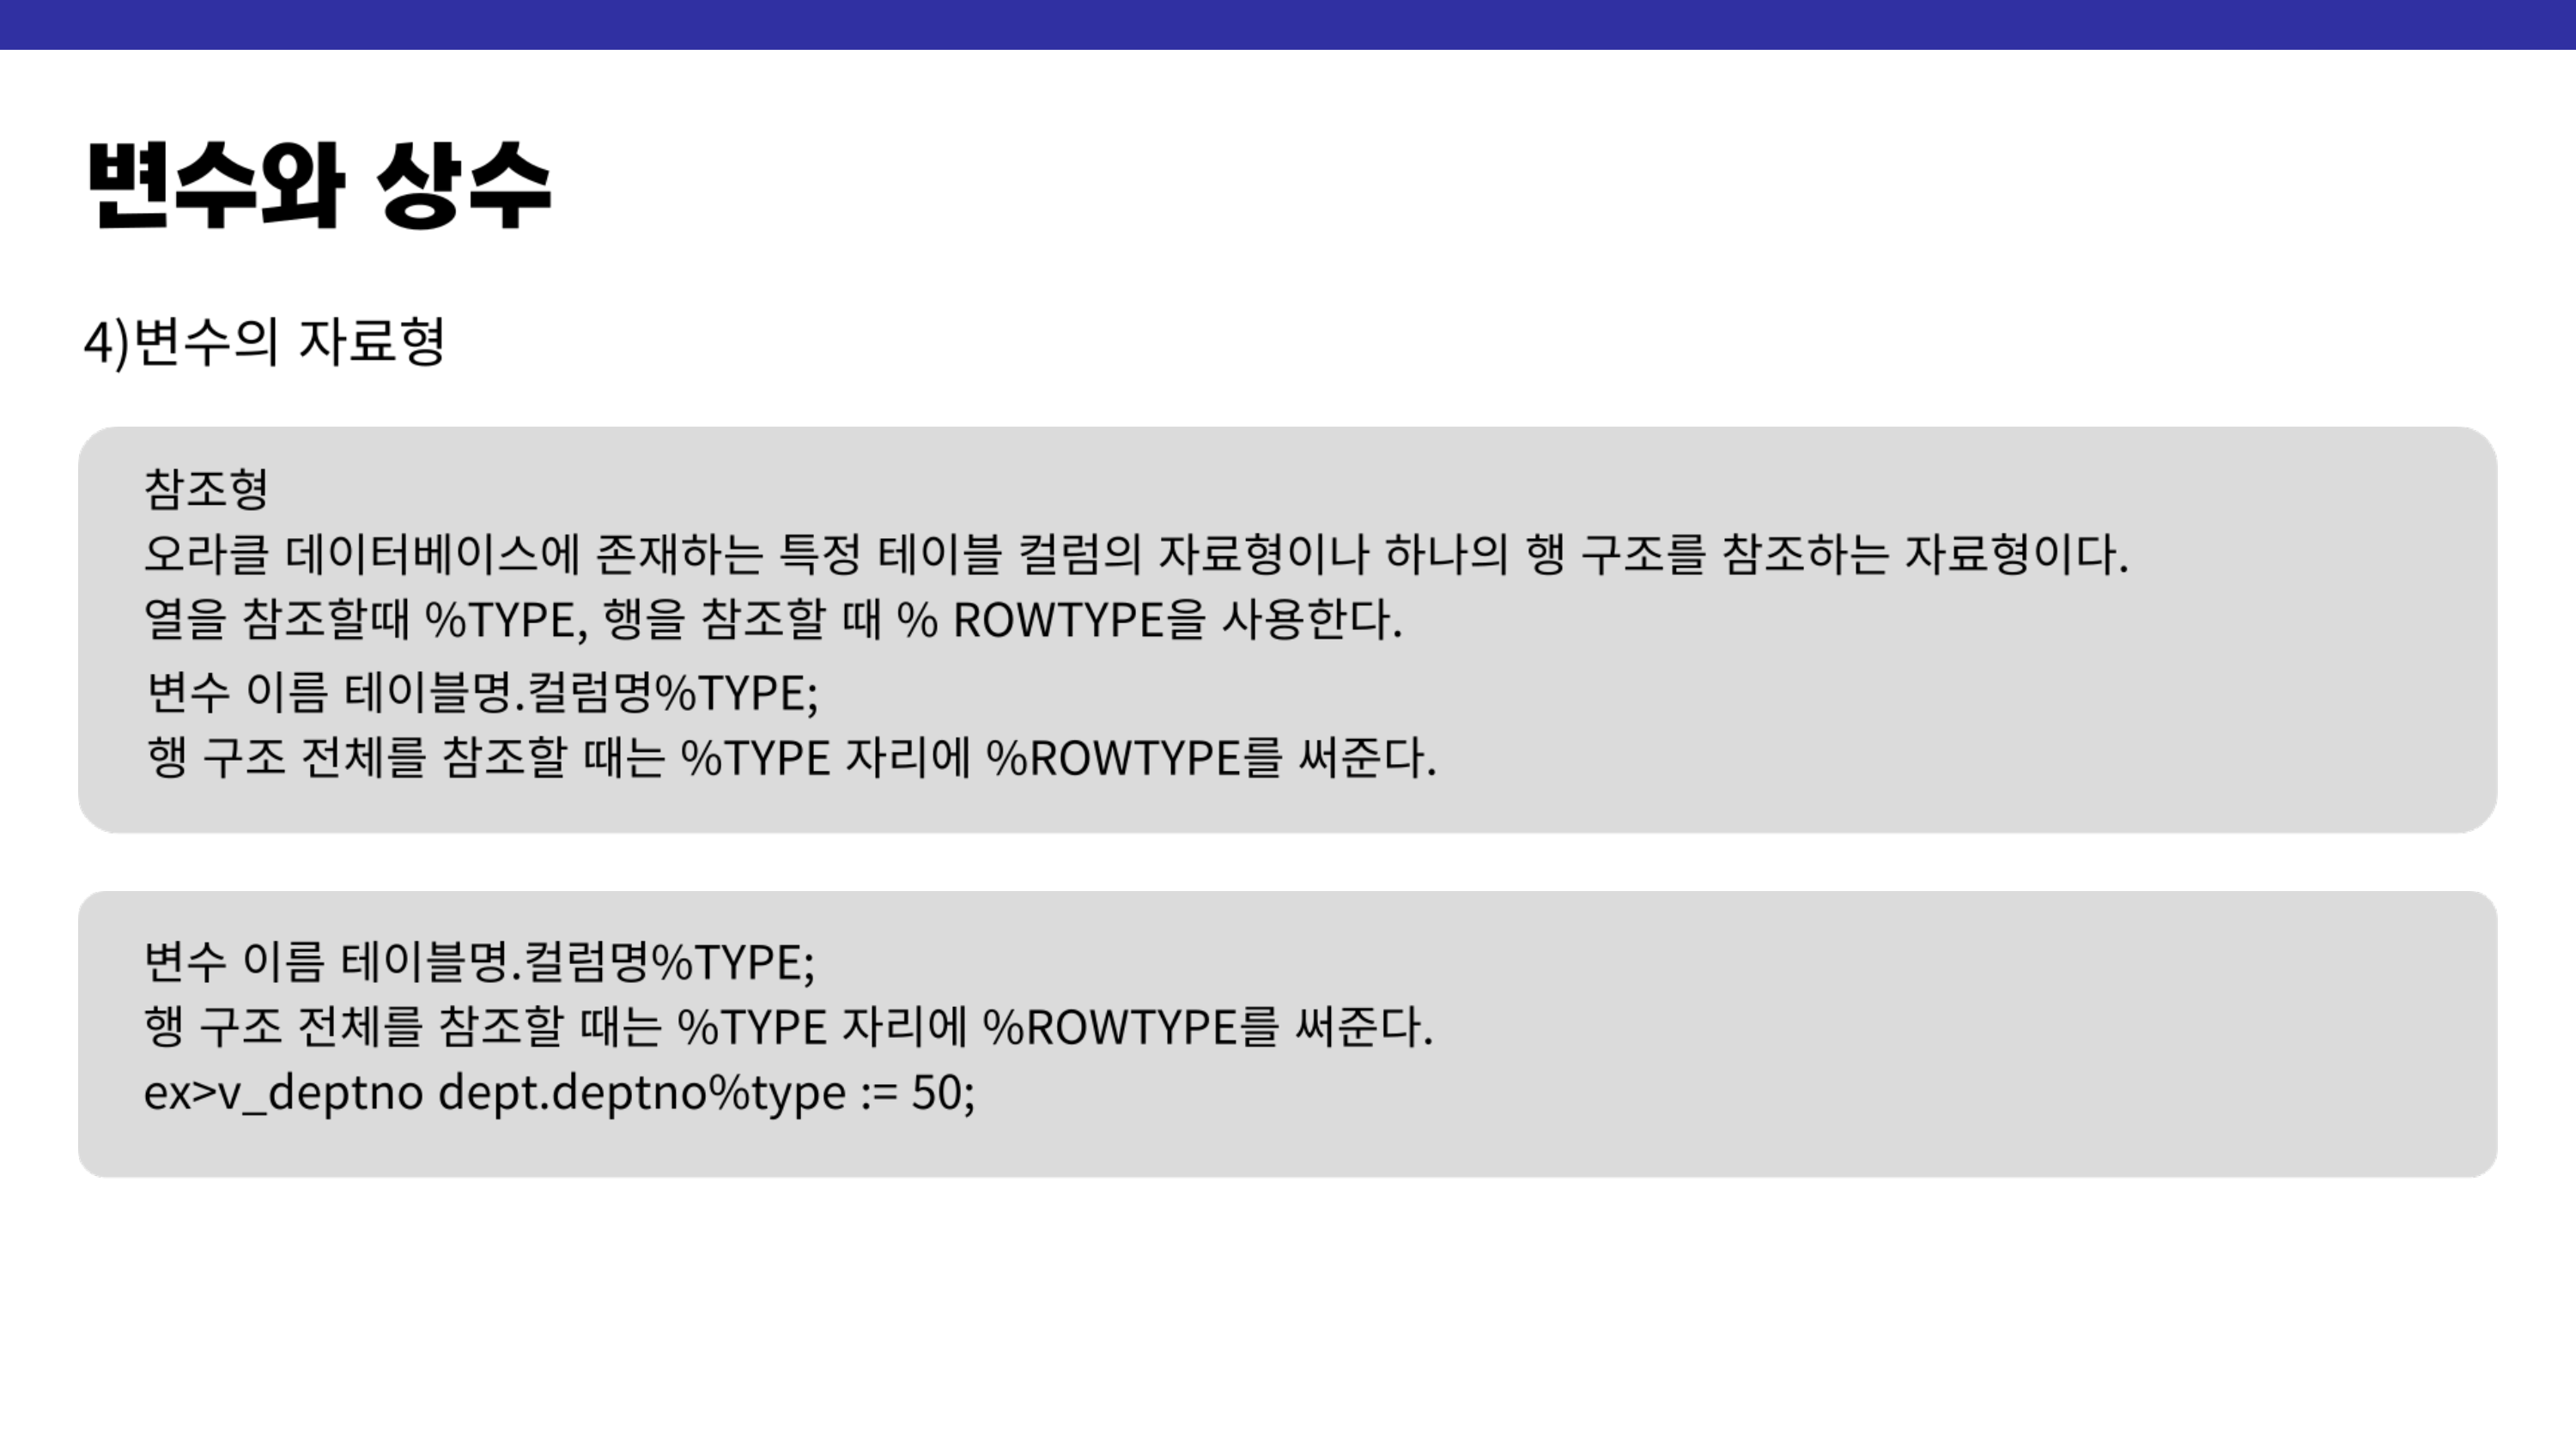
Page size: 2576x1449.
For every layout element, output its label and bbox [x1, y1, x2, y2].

text_box [78, 891, 2498, 1179]
text_box [0, 0, 2576, 50]
picture [137, 921, 1456, 1274]
picture [137, 448, 2151, 810]
picture [70, 117, 598, 271]
picture [76, 294, 474, 452]
text_box [78, 427, 2498, 834]
